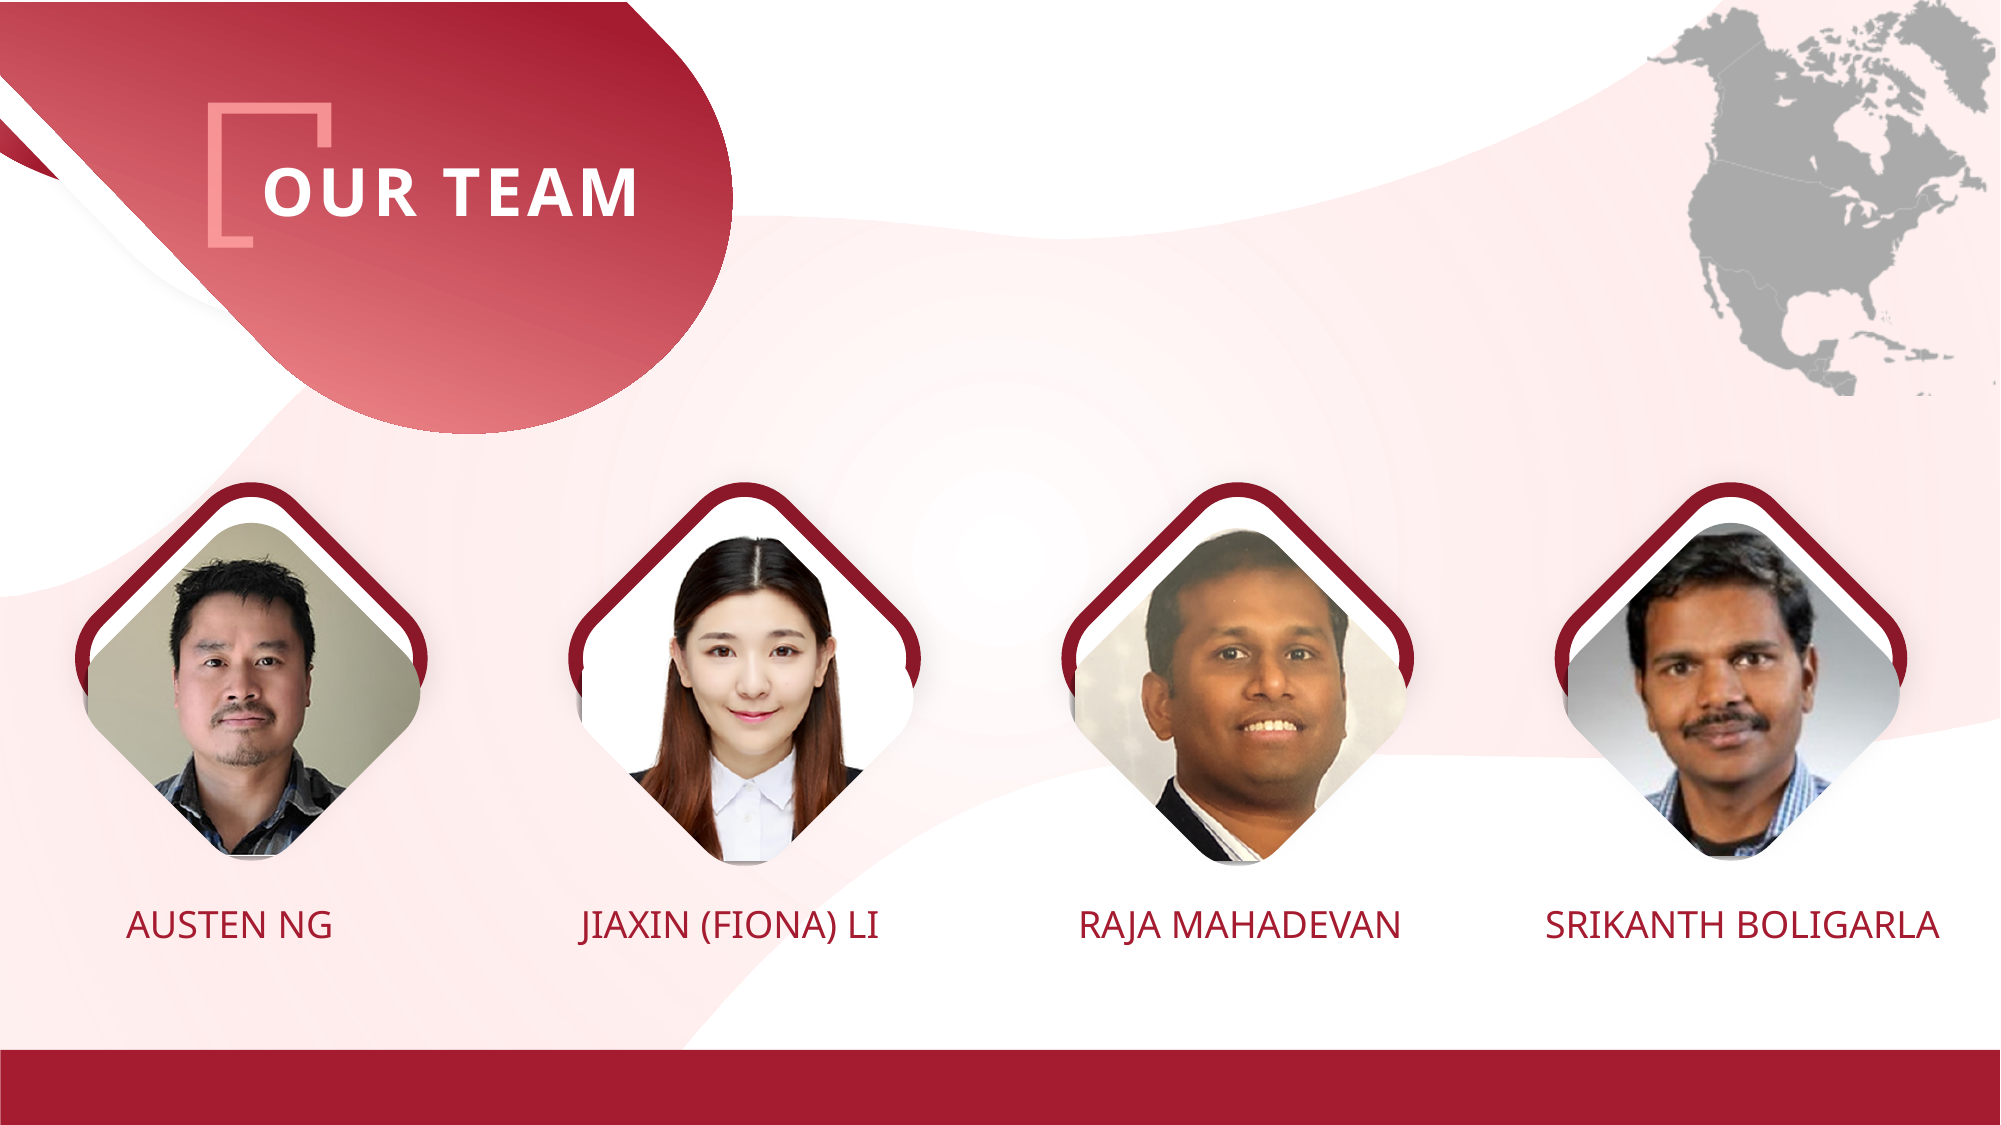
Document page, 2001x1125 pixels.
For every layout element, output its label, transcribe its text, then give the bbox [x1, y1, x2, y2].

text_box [36, 484, 438, 945]
text_box OUR TEAM [246, 142, 716, 238]
picture [1646, 0, 1996, 396]
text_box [1532, 484, 1969, 945]
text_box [1047, 484, 1449, 945]
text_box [542, 484, 944, 945]
